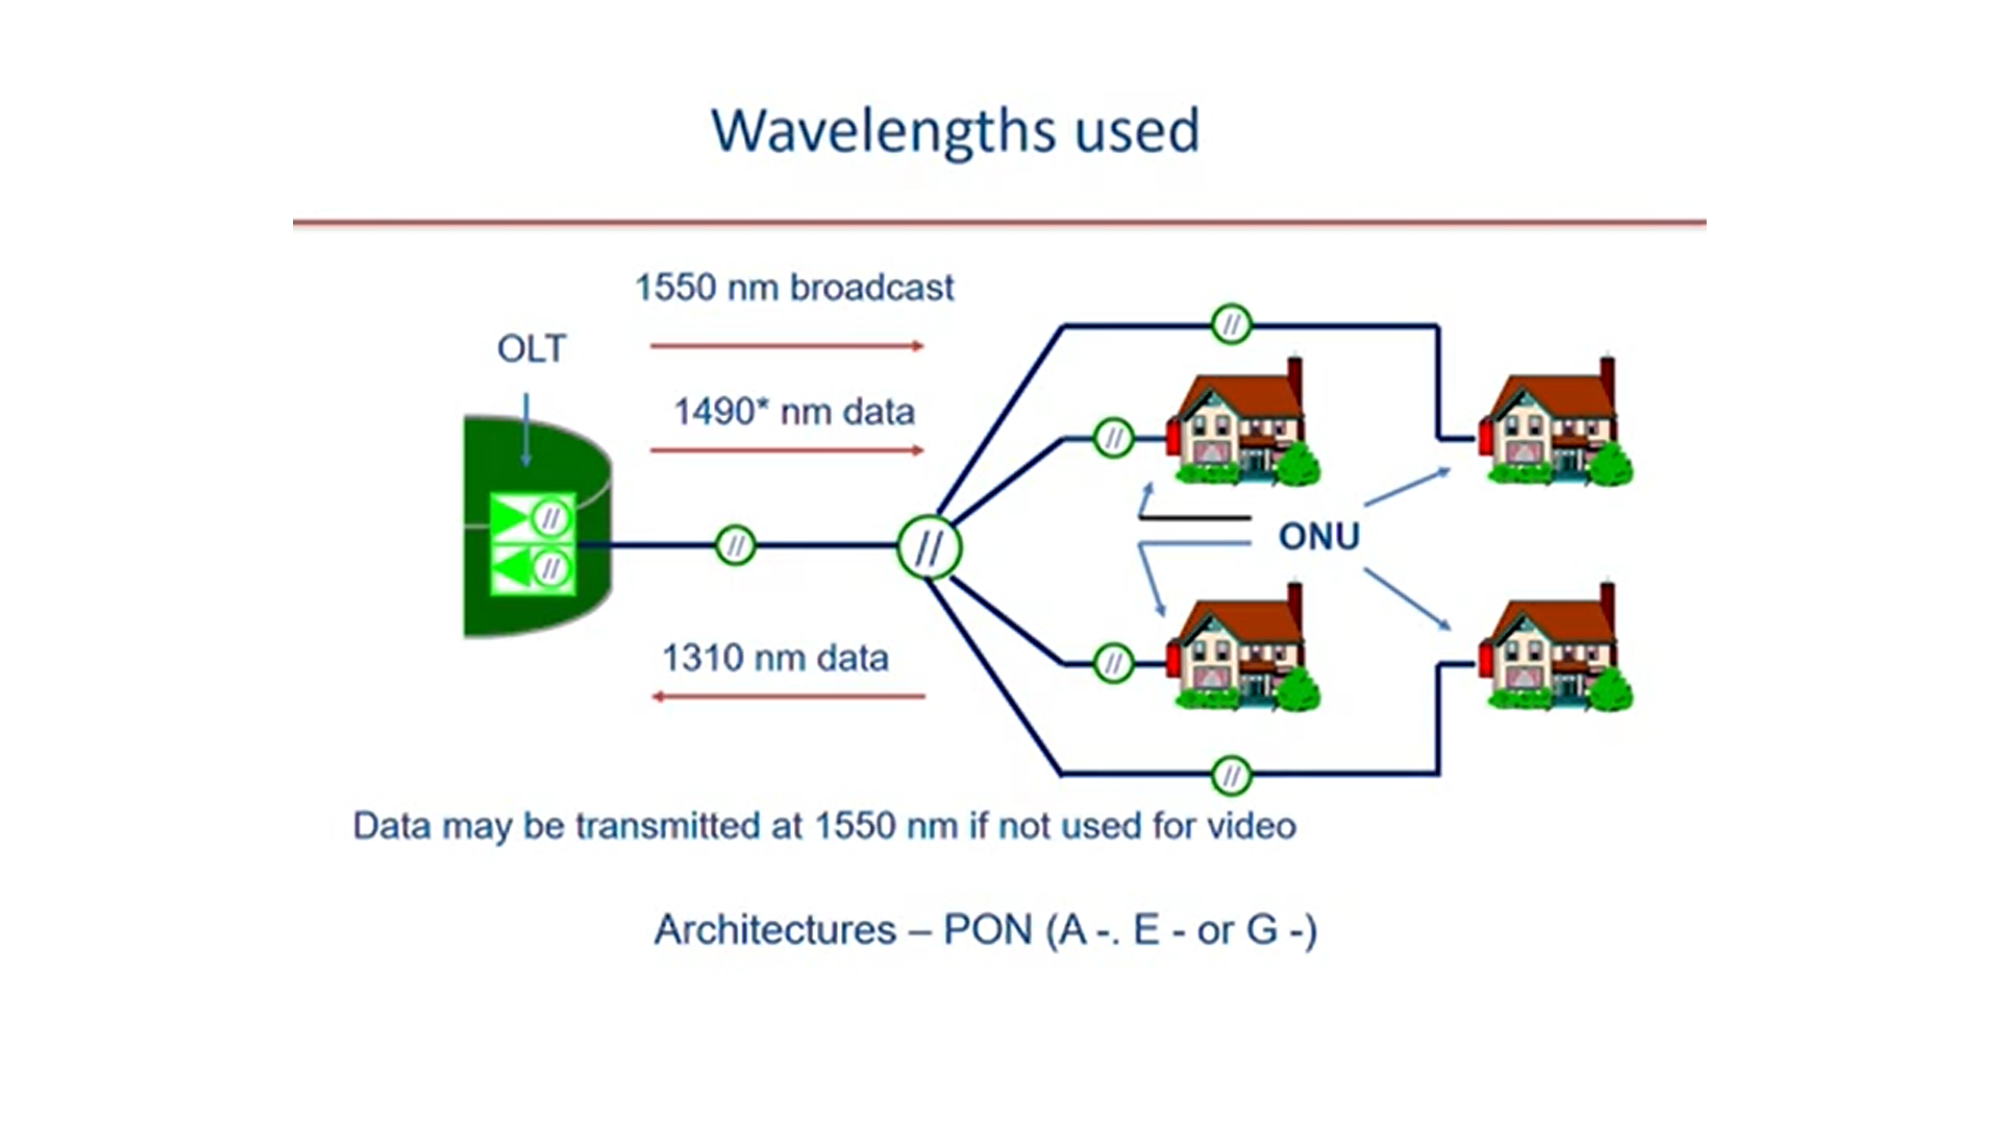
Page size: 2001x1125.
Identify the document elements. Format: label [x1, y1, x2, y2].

text_box [293, 8, 1707, 1117]
